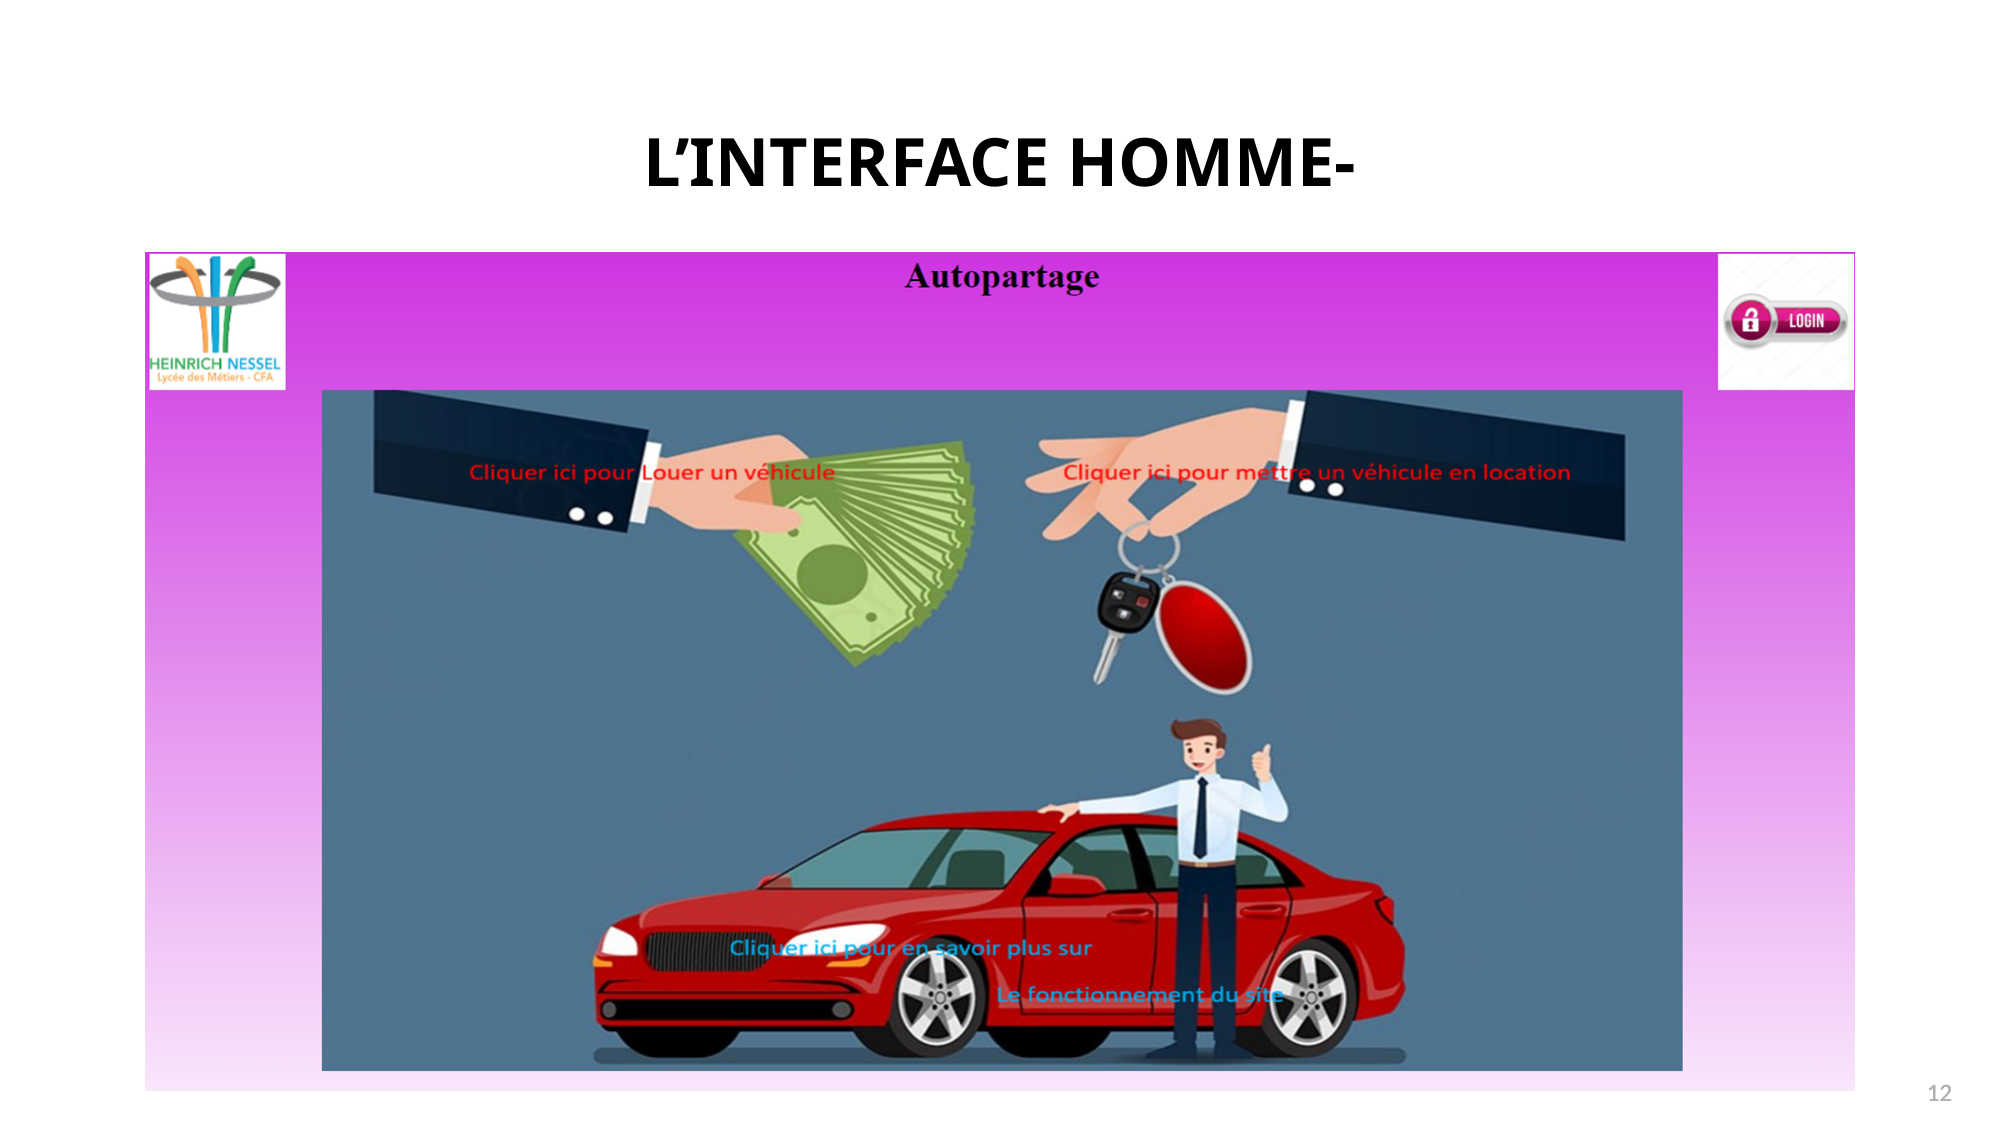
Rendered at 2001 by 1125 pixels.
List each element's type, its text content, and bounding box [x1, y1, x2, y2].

picture [145, 252, 1855, 1091]
slide_number 12 [1894, 1061, 1968, 1121]
title L’interface homme-machine [516, 72, 1484, 218]
